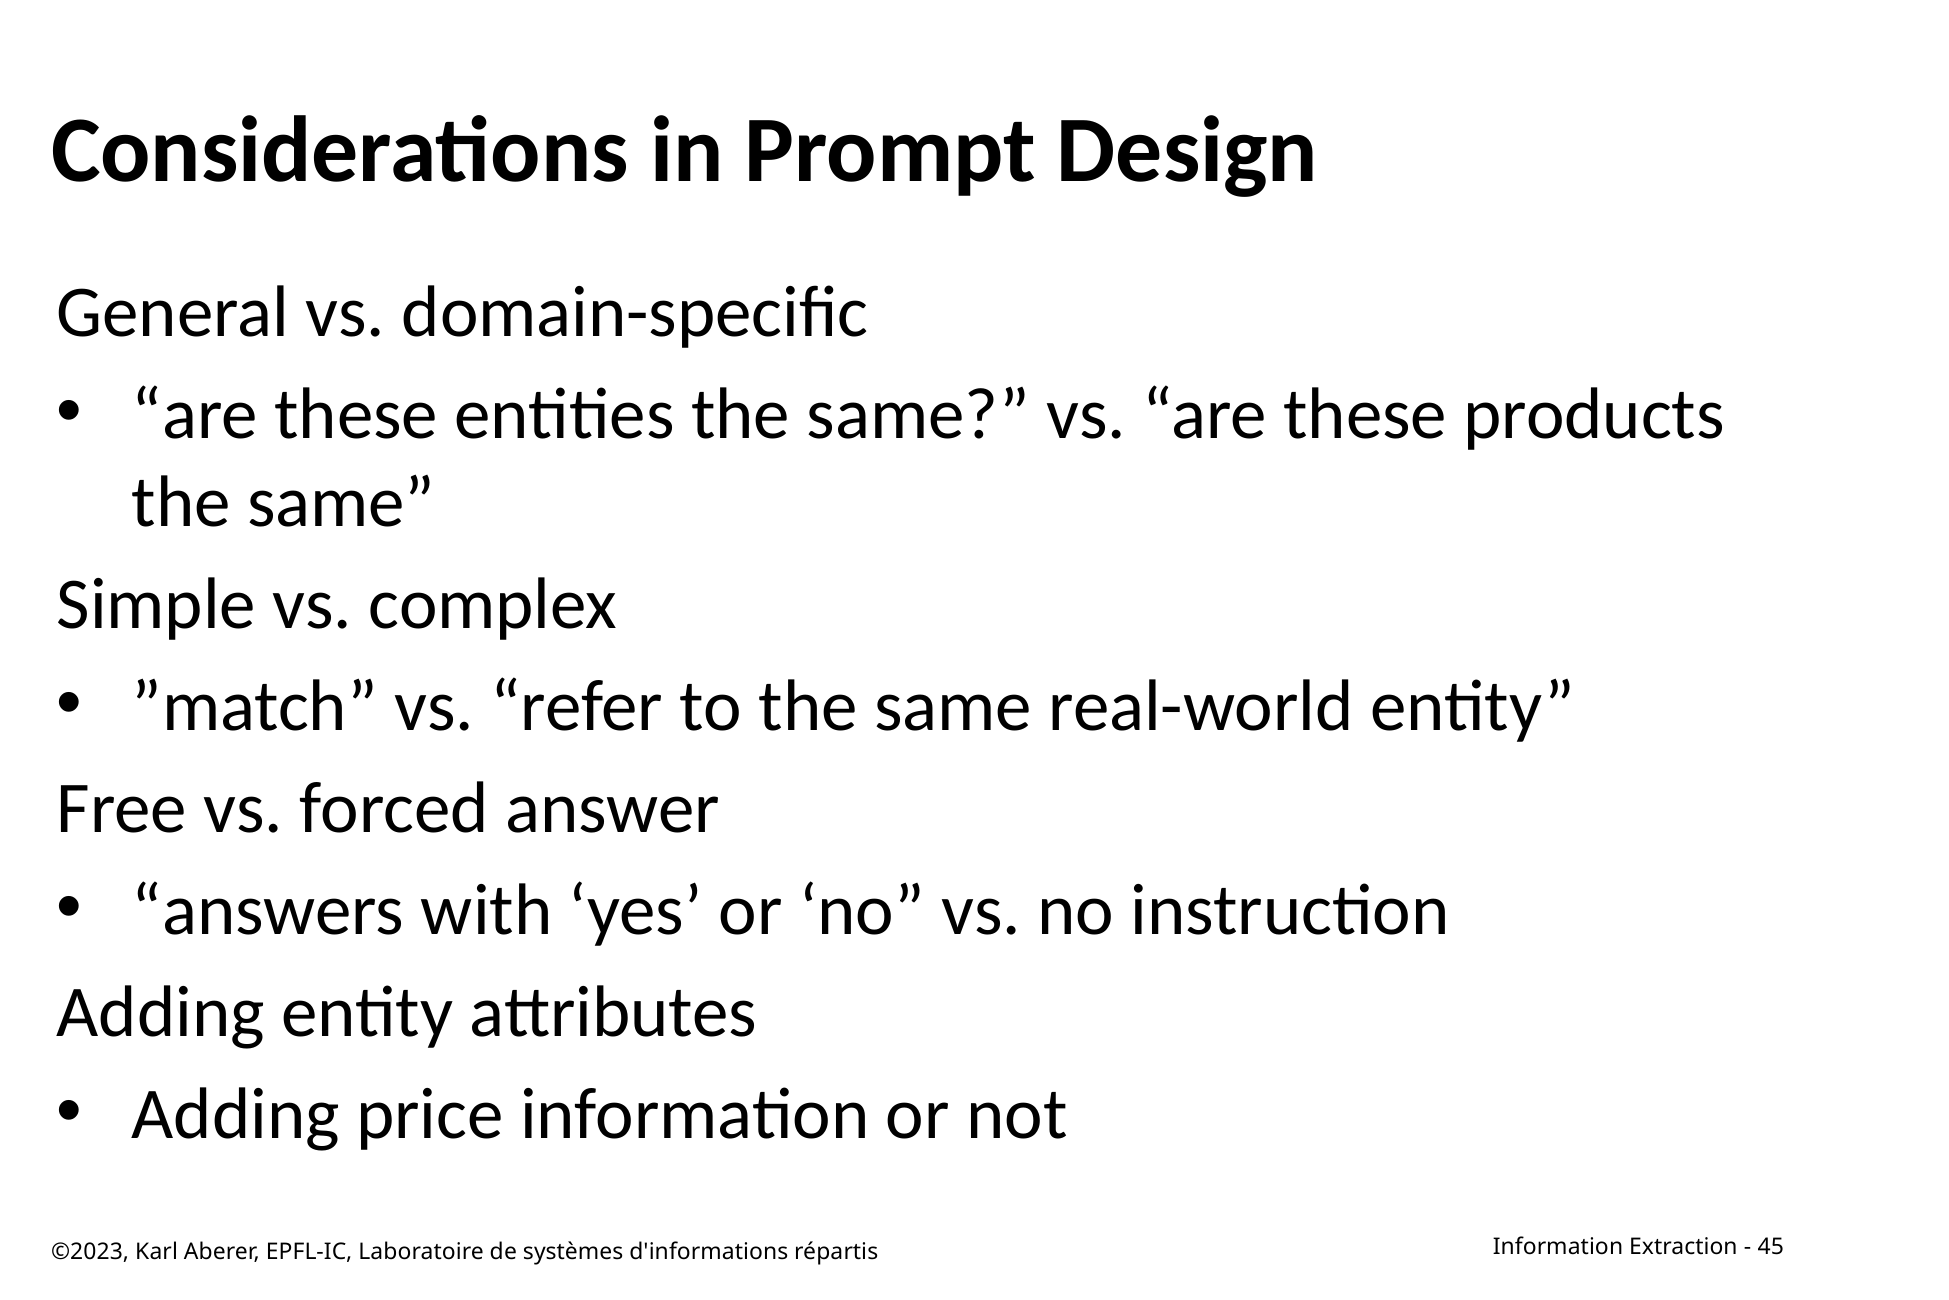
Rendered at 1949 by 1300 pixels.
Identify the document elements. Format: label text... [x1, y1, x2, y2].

list General vs. domain-specific “are these entities the same?” vs. “are these products the same” Simple vs. complex ”match” vs. “refer to the same real-world entity” Free vs. forced answer “answers with ‘yes’ or ‘no” vs. no instruction Adding entity attributes Adding price information or not [37, 253, 1809, 1208]
footer ©2023, Karl Aberer, EPFL-IC, Laboratoire de systèmes d'informations répartis [32, 1227, 1284, 1271]
title Considerations in Prompt Design [32, 57, 1803, 232]
